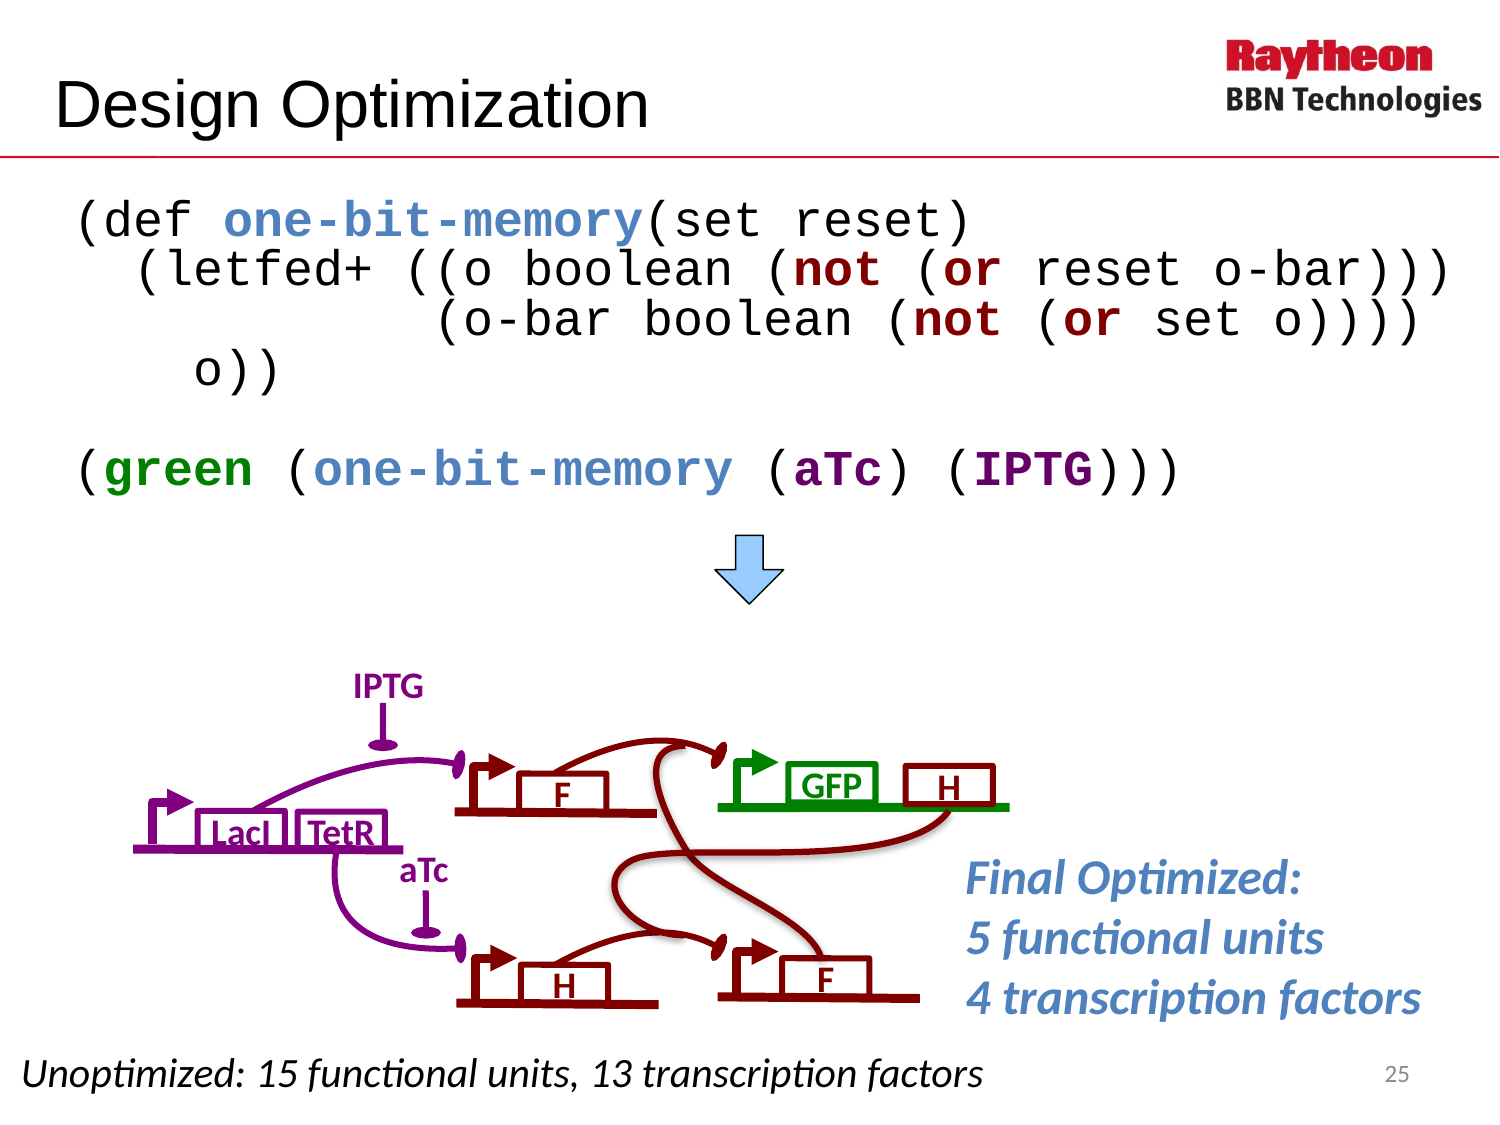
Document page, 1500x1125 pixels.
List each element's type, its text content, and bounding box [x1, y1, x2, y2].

text_box (def one-bit-memory(set reset) (letfed+ ((o boolean (not (or reset o-bar))) (o-bar boolean (not (or set o)))) o)) (green (one-bit-memory (aTc) (IPTG))) [59, 182, 1493, 517]
text_box [686, 743, 725, 765]
text_box [714, 535, 784, 605]
text_box TetR [297, 811, 385, 850]
text_box GFP [788, 764, 876, 803]
text_box H [905, 765, 993, 805]
text_box F [519, 773, 607, 812]
slide_number 25 [1074, 1042, 1425, 1103]
text_box IPTG [328, 661, 449, 713]
text_box [334, 853, 465, 959]
text_box F [782, 958, 870, 997]
picture [1222, 36, 1484, 121]
text_box [372, 713, 394, 750]
text_box [152, 795, 195, 844]
text_box [475, 951, 518, 1000]
text_box [612, 809, 951, 938]
title Design Optimization [39, 44, 1390, 158]
text_box [253, 754, 464, 811]
text_box [737, 756, 779, 805]
text_box [473, 760, 516, 809]
text_box [760, 897, 824, 962]
text_box [555, 740, 685, 773]
text_box Final Optimized: 5 functional units 4 transcription factors [950, 836, 1462, 1032]
text_box [654, 743, 751, 849]
text_box [736, 945, 779, 994]
text_box H [520, 964, 609, 1004]
text_box LacI [197, 810, 285, 850]
text_box [555, 934, 725, 965]
text_box [415, 897, 437, 937]
text_box Unoptimized: 15 functional units, 13 transcription factors [6, 1038, 1134, 1104]
text_box aTc [364, 844, 484, 897]
